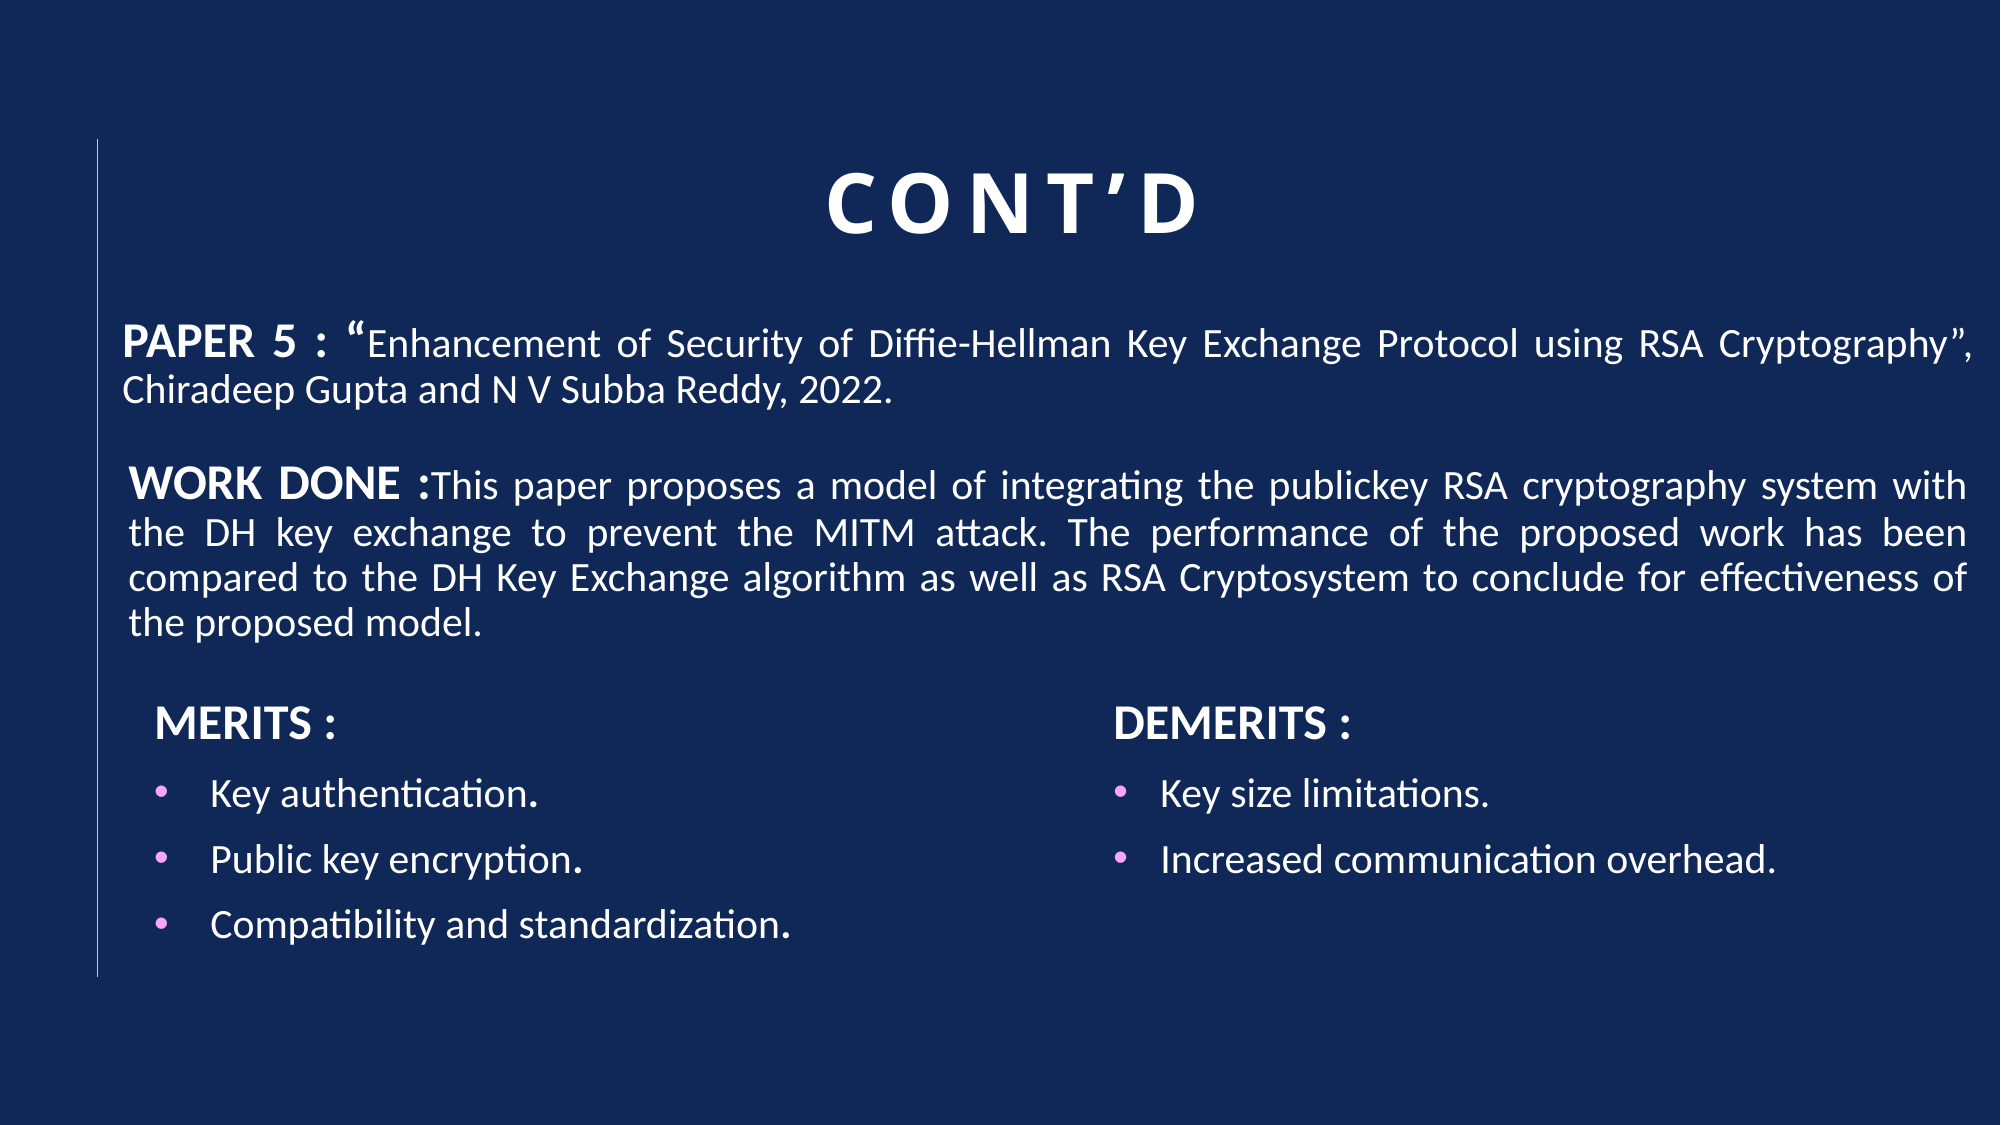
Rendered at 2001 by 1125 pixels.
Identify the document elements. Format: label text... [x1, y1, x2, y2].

text_box PAPER 5 : “Enhancement of Security of Diffie-Hellman Key Exchange Protocol using RSA Cryptography”, Chiradeep Gupta and N V Subba Reddy, 2022. [107, 306, 1989, 467]
title Cont’d [119, 146, 1905, 266]
text_box DEMERITS : Key size limitations. Increased communication overhead. [1098, 689, 1872, 934]
text_box WORK DONE :This paper proposes a model of integrating the publickey RSA cryptography system with the DH key exchange to prevent the MITM attack. The performance of the proposed work has been compared to the DH Key Exchange algorithm as well as RSA Cryptosystem to conclude for effectiveness of the proposed model. [113, 449, 1984, 659]
text_box MERITS : Key authentication. Public key encryption. Compatibility and standardization. [139, 689, 1049, 1028]
